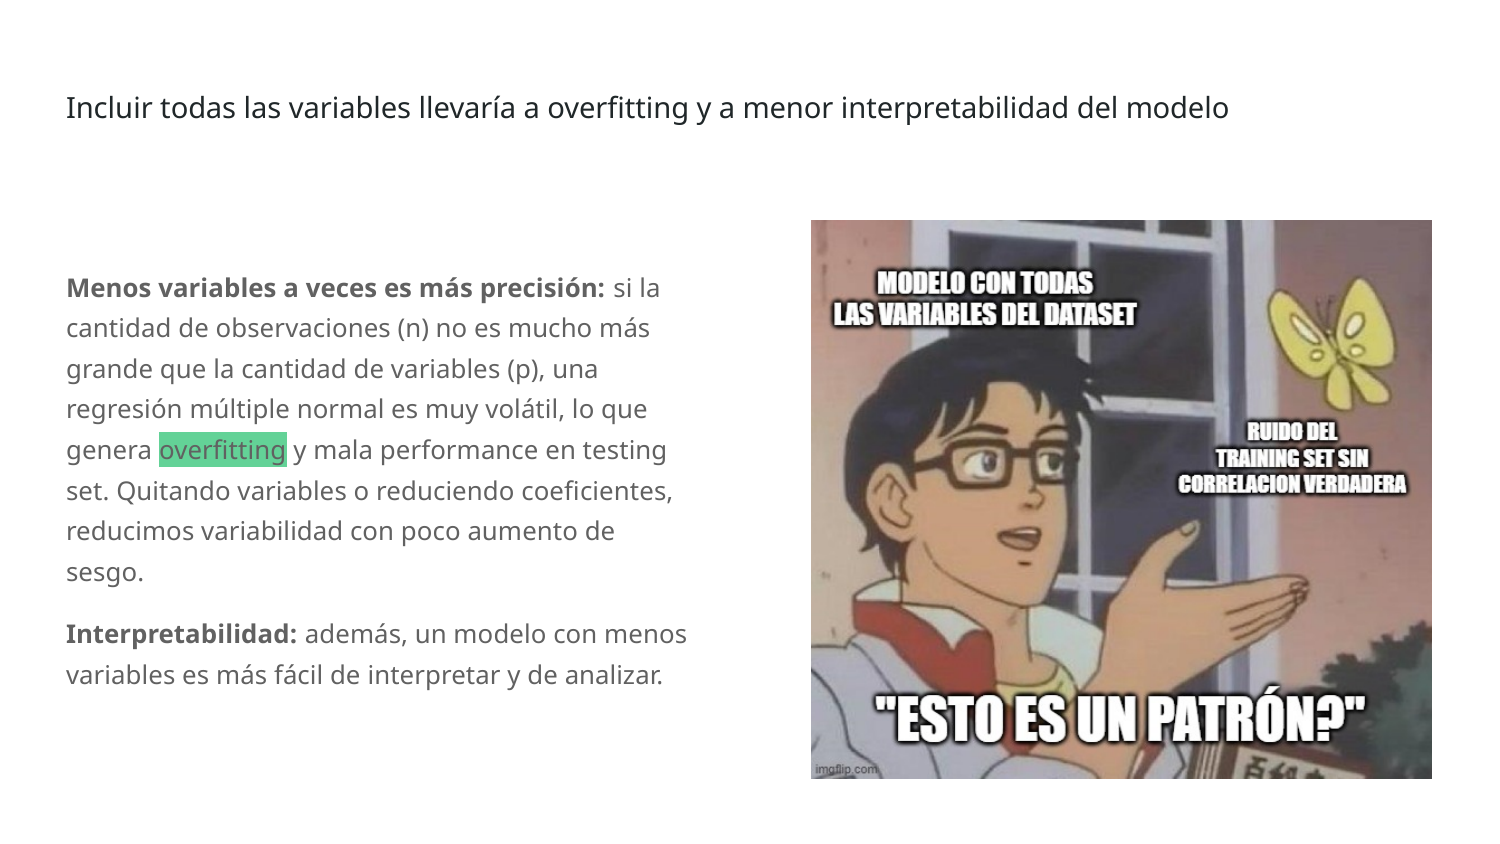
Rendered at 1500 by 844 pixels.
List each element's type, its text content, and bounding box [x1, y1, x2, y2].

list Menos variables a veces es más precisión: si la cantidad de observaciones (n) no es mucho más grande que la cantidad de variables (p), una regresión múltiple normal es muy volátil, lo que genera overfitting y mala performance en testing set. Quitando variables o reduciendo coeficientes, reducimos variabilidad con poco aumento de sesgo. Interpretabilidad: además, un modelo con menos variables es más fácil de interpretar y de analizar. [51, 249, 708, 750]
picture [811, 220, 1432, 779]
title Incluir todas las variables llevaría a overfitting y a menor interpretabilidad del modelo [51, 72, 1449, 167]
